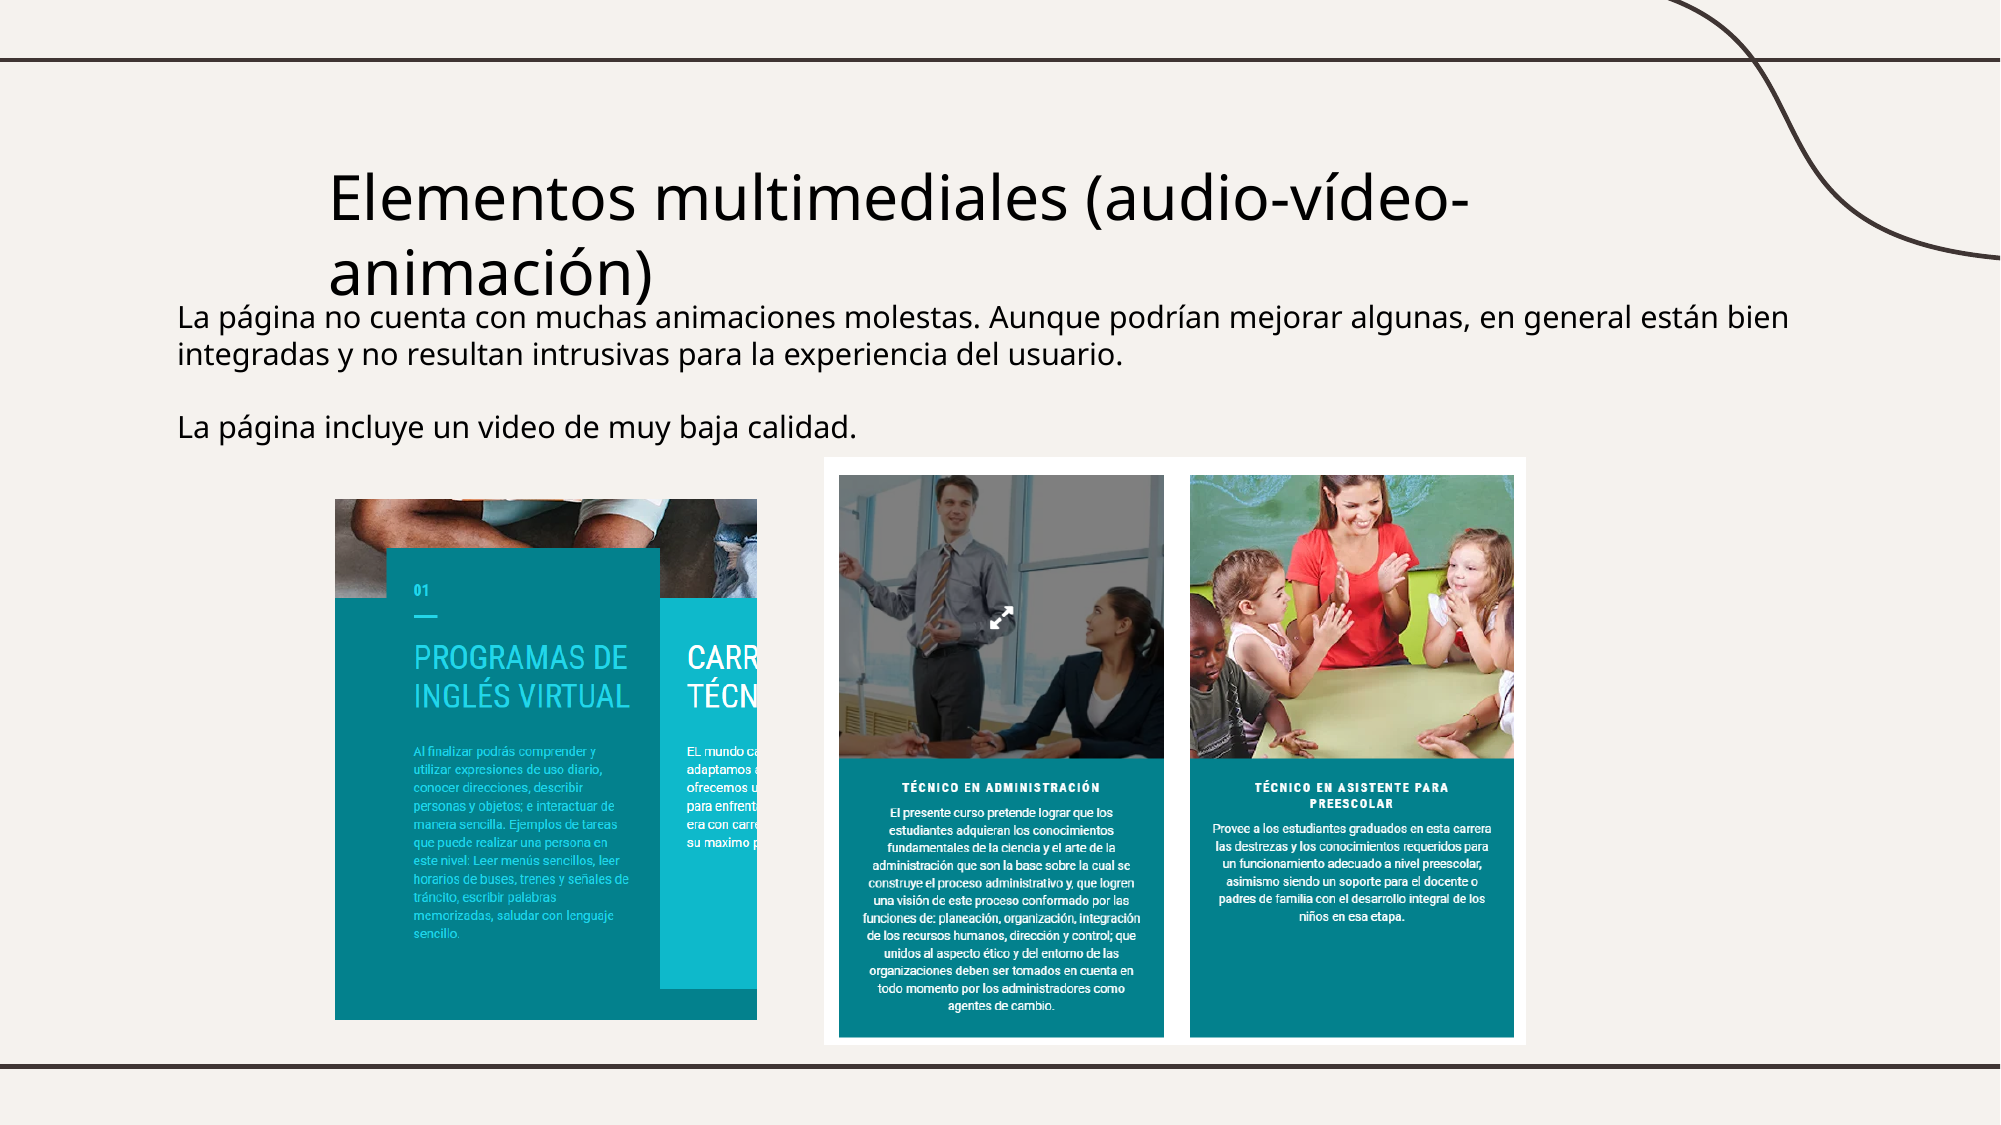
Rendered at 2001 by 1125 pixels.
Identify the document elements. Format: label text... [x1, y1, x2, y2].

picture [823, 457, 1526, 1045]
list La página no cuenta con muchas animaciones molestas. Aunque podrían mejorar algunas, en general están bien integradas y no resultan intrusivas para la experiencia del usuario. La página incluye un video de muy baja calidad. [143, 283, 1857, 1005]
picture [334, 498, 757, 1020]
title Elementos multimediales (audio-vídeo-animación) [313, 142, 1687, 269]
